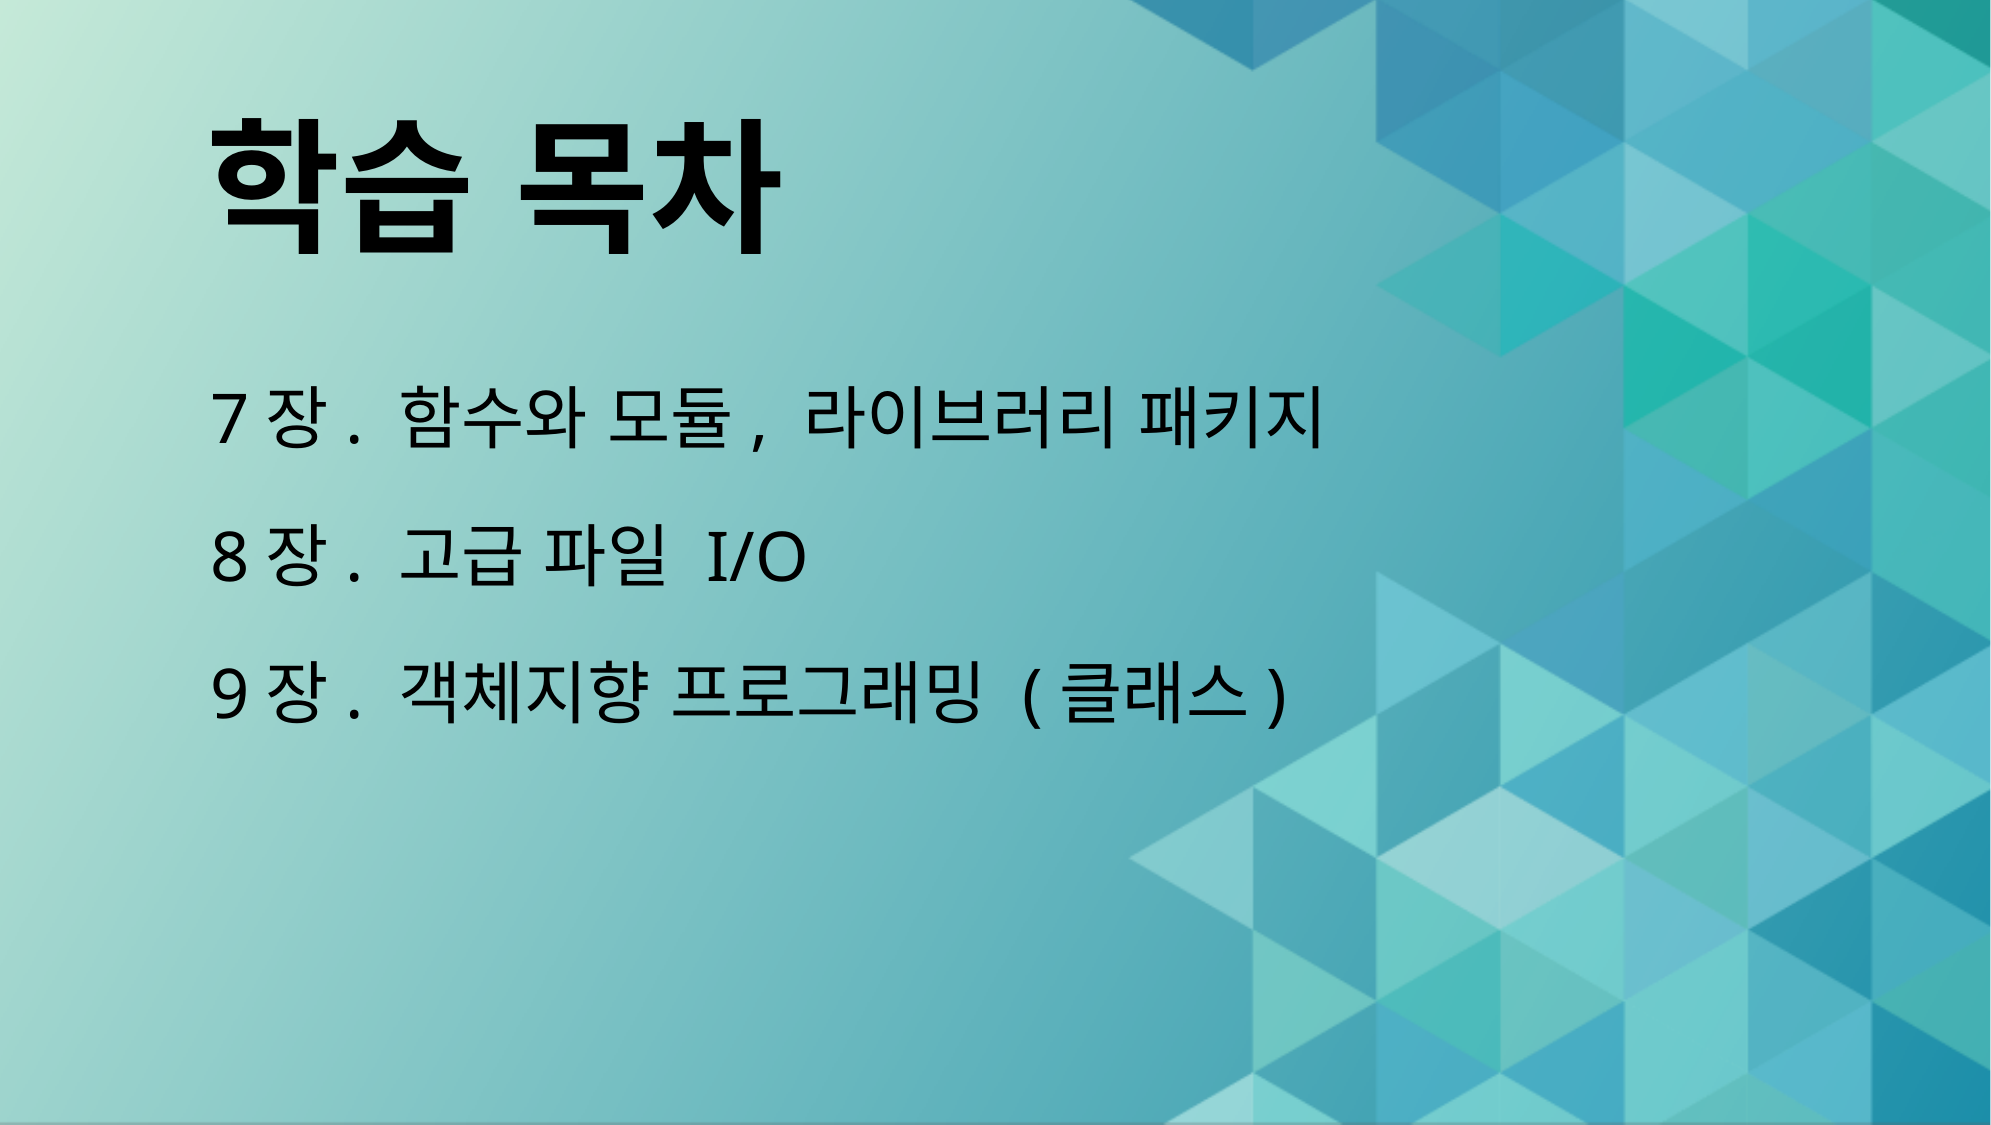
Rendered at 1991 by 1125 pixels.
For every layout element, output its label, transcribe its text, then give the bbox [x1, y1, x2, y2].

title 학습 목차 [191, 82, 1655, 285]
list 7장. 함수와 모듈, 라이브러리 패키지 8장. 고급 파일 I/O 9장. 객체지향 프로그래밍 (클래스) [194, 326, 1659, 951]
picture [0, 0, 1991, 1125]
